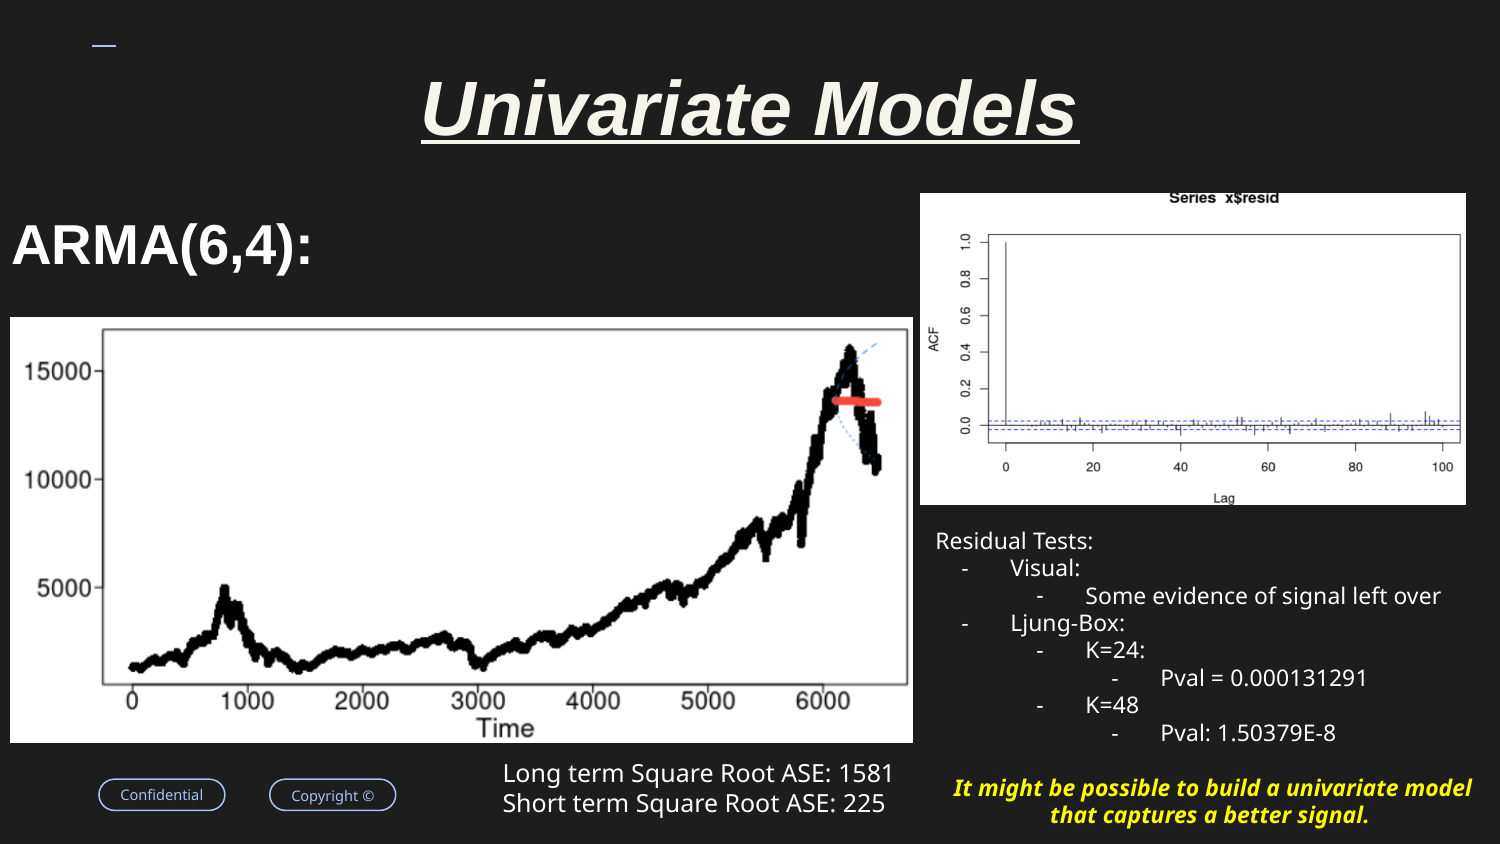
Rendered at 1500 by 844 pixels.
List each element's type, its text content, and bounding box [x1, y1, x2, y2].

text_box Residual Tests: Visual: Some evidence of signal left over Ljung-Box: K=24: Pval = 0.000131291 K=48 Pval: 1.50379E-8 It might be possible to build a univariate model that captures a better signal. [920, 511, 1500, 844]
text_box Long term Square Root ASE: 1581 Short term Square Root ASE: 225 [487, 712, 980, 844]
picture [920, 193, 1466, 505]
picture [9, 317, 914, 743]
text_box Univariate Models [181, 0, 1319, 193]
text_box ARMA(6,4): [0, 193, 919, 743]
